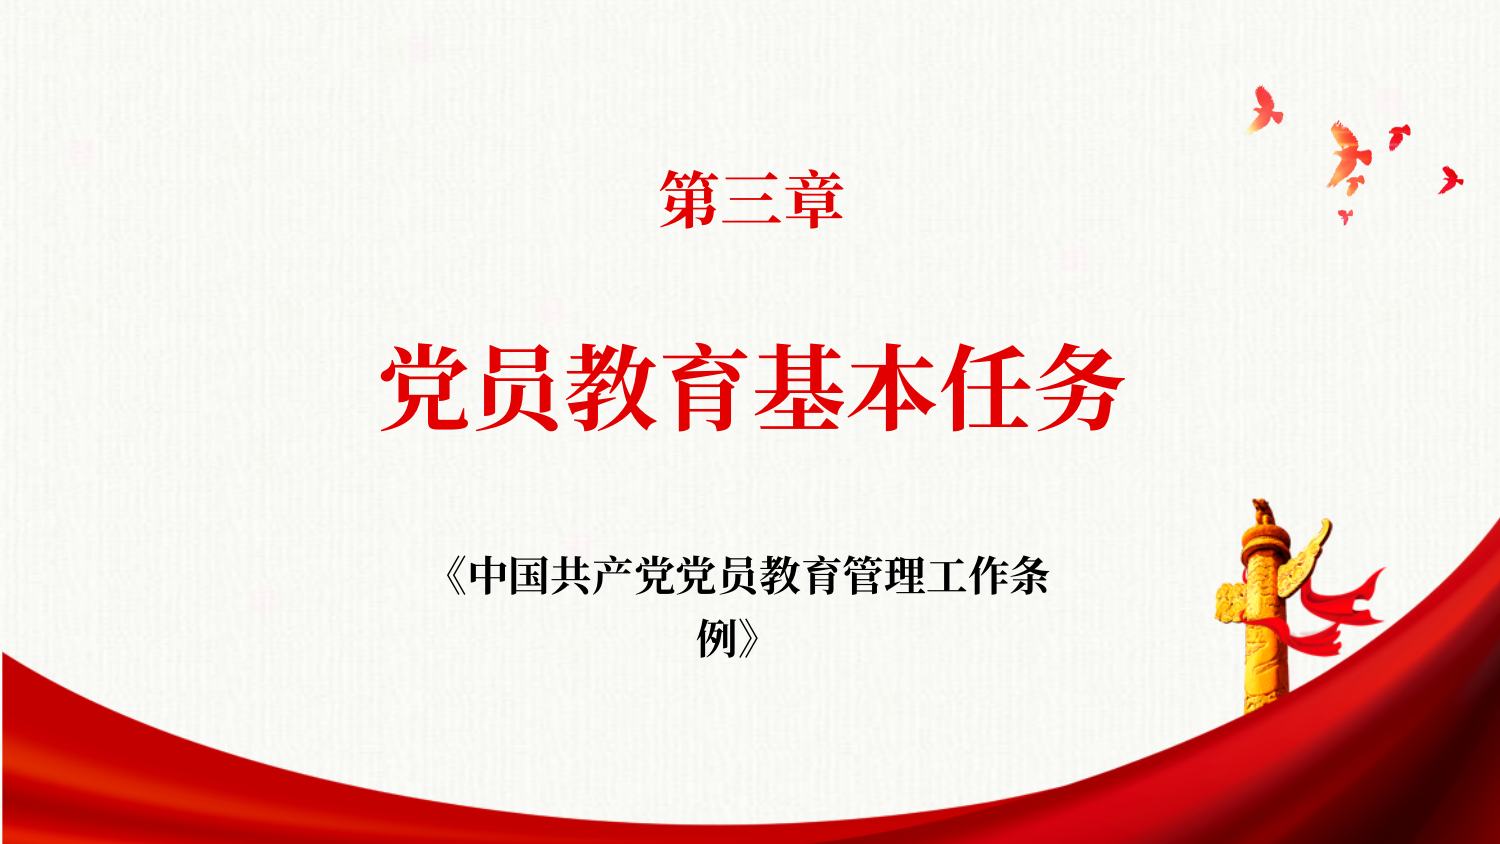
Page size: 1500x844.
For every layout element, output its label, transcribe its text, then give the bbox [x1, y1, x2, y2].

text_box 第三章 [587, 155, 918, 230]
picture [0, 0, 1500, 844]
